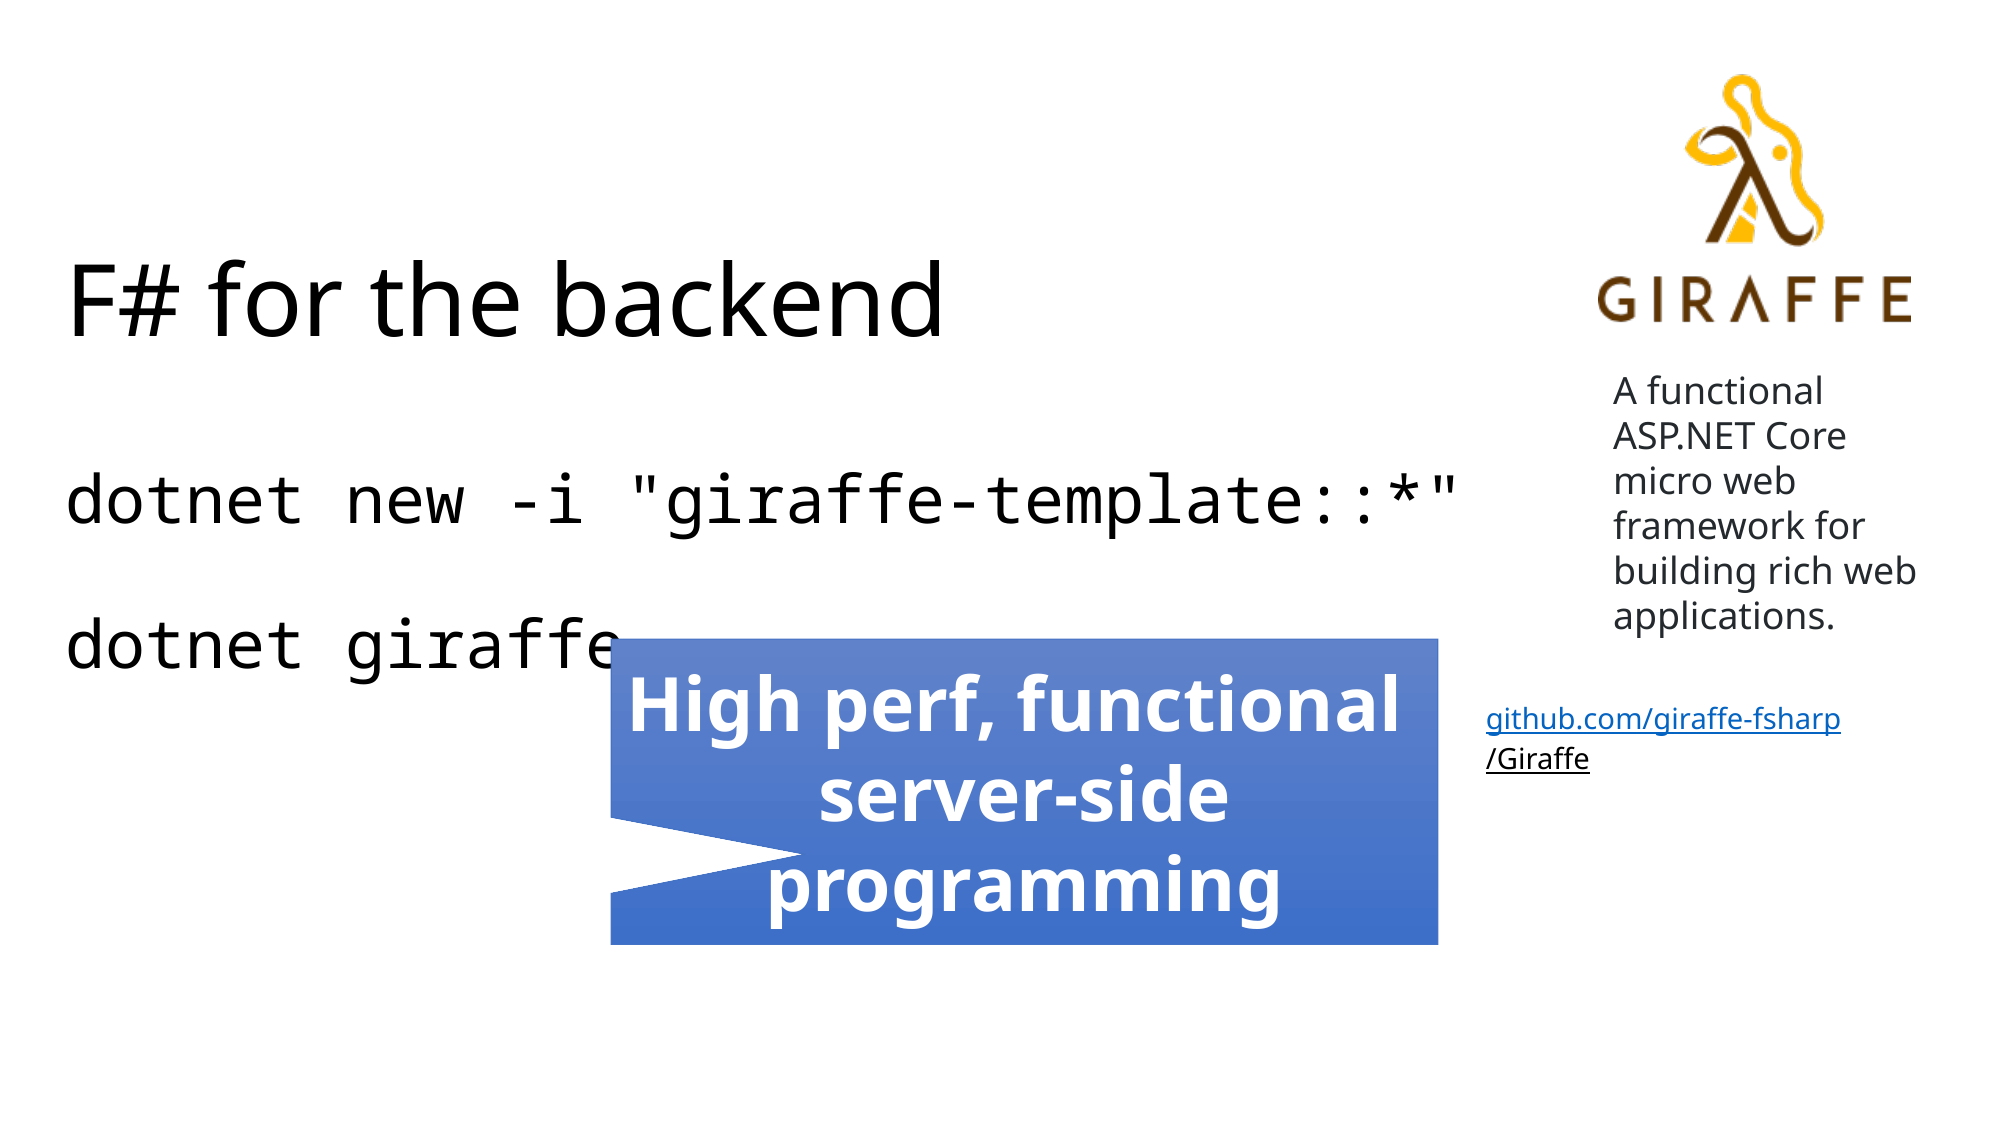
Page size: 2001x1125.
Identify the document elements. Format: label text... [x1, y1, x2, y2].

text_box A functional ASP.NET Core micro web framework for building rich web applications. [1598, 359, 1972, 735]
text_box High perf, functional server-side programming [610, 638, 1439, 945]
title F# for the backend dotnet new -i "giraffe-template::*" dotnet giraffe [50, 126, 1884, 927]
picture [1598, 42, 1911, 355]
text_box github.com/giraffe-fsharp/Giraffe [1471, 693, 1939, 788]
